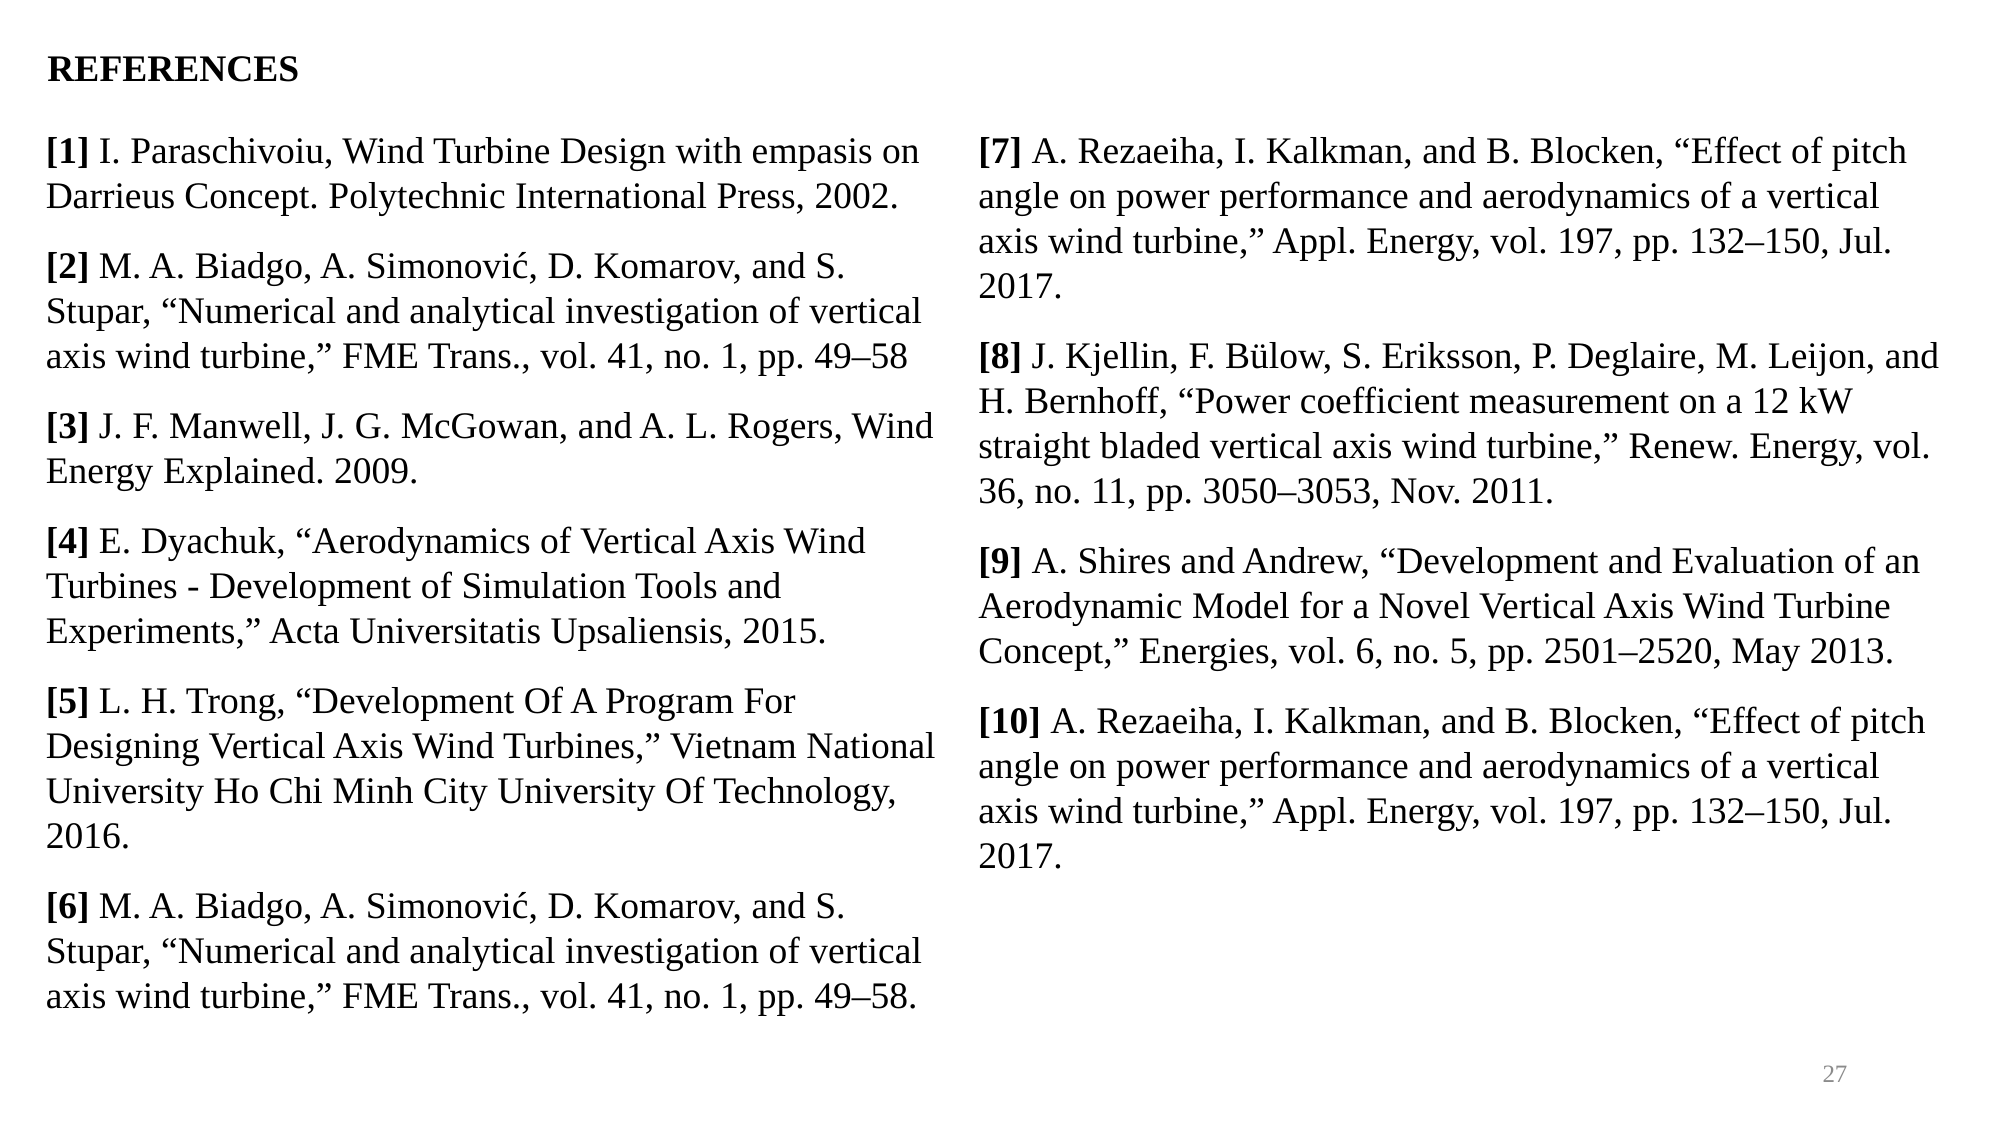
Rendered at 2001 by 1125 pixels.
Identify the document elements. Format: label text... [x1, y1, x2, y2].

text_box [7] A. Rezaeiha, I. Kalkman, and B. Blocken, “Effect of pitch angle on power performance and aerodynamics of a vertical axis wind turbine,” Appl. Energy, vol. 197, pp. 132–150, Jul. 2017. [8] J. Kjellin, F. Bülow, S. Eriksson, P. Deglaire, M. Leijon, and H. Bernhoff, “Power coefficient measurement on a 12 kW straight bladed vertical axis wind turbine,” Renew. Energy, vol. 36, no. 11, pp. 3050–3053, Nov. 2011. [9] A. Shires and Andrew, “Development and Evaluation of an Aerodynamic Model for a Novel Vertical Axis Wind Turbine Concept,” Energies, vol. 6, no. 5, pp. 2501–2520, May 2013. [10] A. Rezaeiha, I. Kalkman, and B. Blocken, “Effect of pitch angle on power performance and aerodynamics of a vertical axis wind turbine,” Appl. Energy, vol. 197, pp. 132–150, Jul. 2017. [963, 118, 1964, 1024]
text_box REFERENCES [32, 36, 315, 97]
text_box [1] I. Paraschivoiu, Wind Turbine Design with empasis on Darrieus Concept. Polytechnic International Press, 2002. [2] M. A. Biadgo, A. Simonović, D. Komarov, and S. Stupar, “Numerical and analytical investigation of vertical axis wind turbine,” FME Trans., vol. 41, no. 1, pp. 49–58 [3] J. F. Manwell, J. G. McGowan, and A. L. Rogers, Wind Energy Explained. 2009. [4] E. Dyachuk, “Aerodynamics of Vertical Axis Wind Turbines - Development of Simulation Tools and Experiments,” Acta Universitatis Upsaliensis, 2015. [5] L. H. Trong, “Development Of A Program For Designing Vertical Axis Wind Turbines,” Vietnam National University Ho Chi Minh City University Of Technology, 2016. [6] M. A. Biadgo, A. Simonović, D. Komarov, and S. Stupar, “Numerical and analytical investigation of vertical axis wind turbine,” FME Trans., vol. 41, no. 1, pp. 49–58. [31, 118, 964, 1125]
slide_number 27 [1412, 1042, 1863, 1103]
